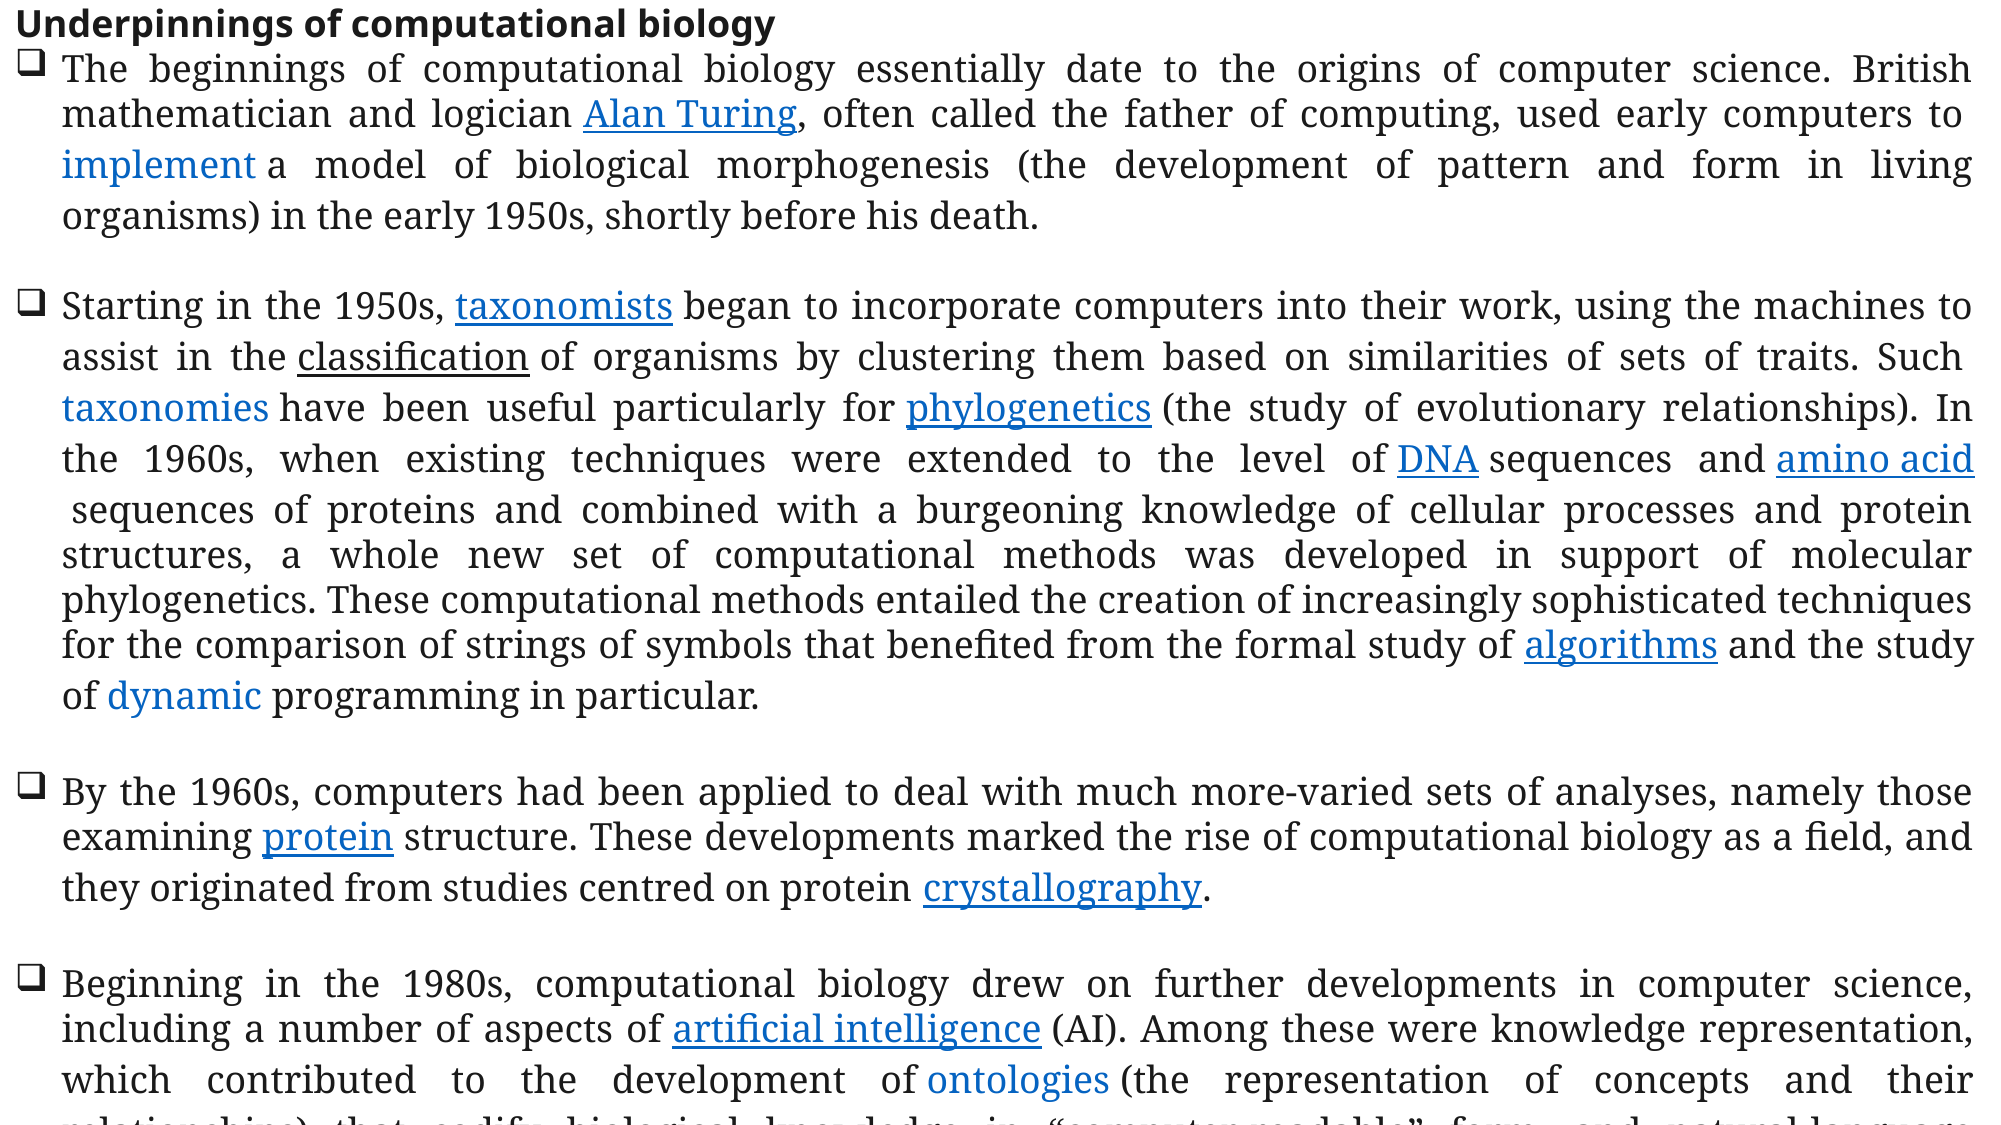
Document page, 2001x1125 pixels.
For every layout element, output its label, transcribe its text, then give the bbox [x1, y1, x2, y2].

text_box Underpinnings of computational biology The beginnings of computational biology essentially date to the origins of computer science. British mathematician and logician Alan Turing, often called the father of computing, used early computers to implement a model of biological morphogenesis (the development of pattern and form in living organisms) in the early 1950s, shortly before his death. Starting in the 1950s, taxonomists began to incorporate computers into their work, using the machines to assist in the classification of organisms by clustering them based on similarities of sets of traits. Such taxonomies have been useful particularly for phylogenetics (the study of evolutionary relationships). In the 1960s, when existing techniques were extended to the level of DNA sequences and amino acid sequences of proteins and combined with a burgeoning knowledge of cellular processes and protein structures, a whole new set of computational methods was developed in support of molecular phylogenetics. These computational methods entailed the creation of increasingly sophisticated techniques for the comparison of strings of symbols that benefited from the formal study of algorithms and the study of dynamic programming in particular. By the 1960s, computers had been applied to deal with much more-varied sets of analyses, namely those examining protein structure. These developments marked the rise of computational biology as a field, and they originated from studies centred on protein crystallography. Beginning in the 1980s, computational biology drew on further developments in computer science, including a number of aspects of artificial intelligence (AI). Among these were knowledge representation, which contributed to the development of ontologies (the representation of concepts and their relationships) that codify biological knowledge in “computer-readable” form, and natural-language processing, which provided a technological means for mining information from text in the scientific literature. [0, 0, 1990, 1125]
